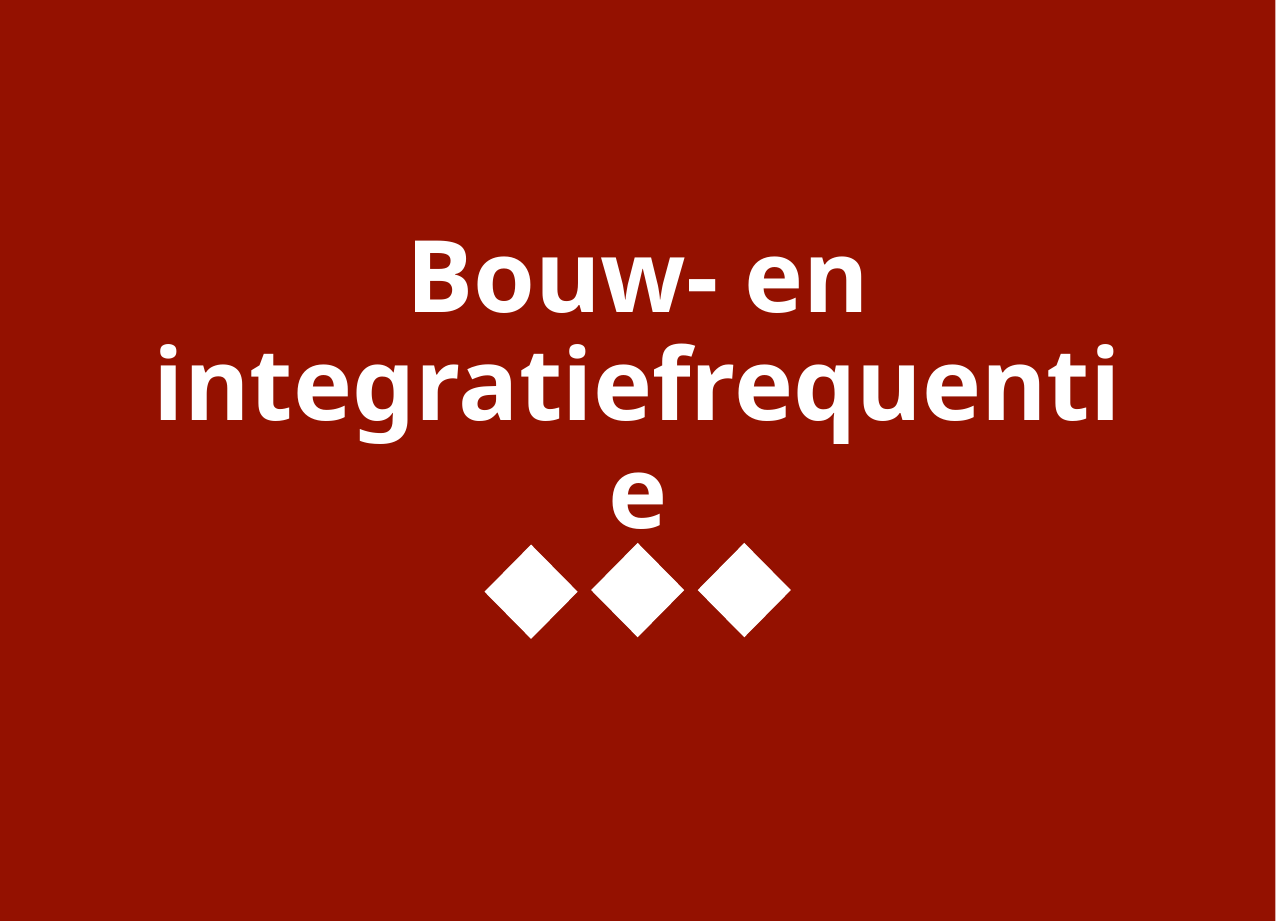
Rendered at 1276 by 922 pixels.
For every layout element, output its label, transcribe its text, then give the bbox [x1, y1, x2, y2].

title Bouw- en integratiefrequentie [117, 257, 1158, 520]
